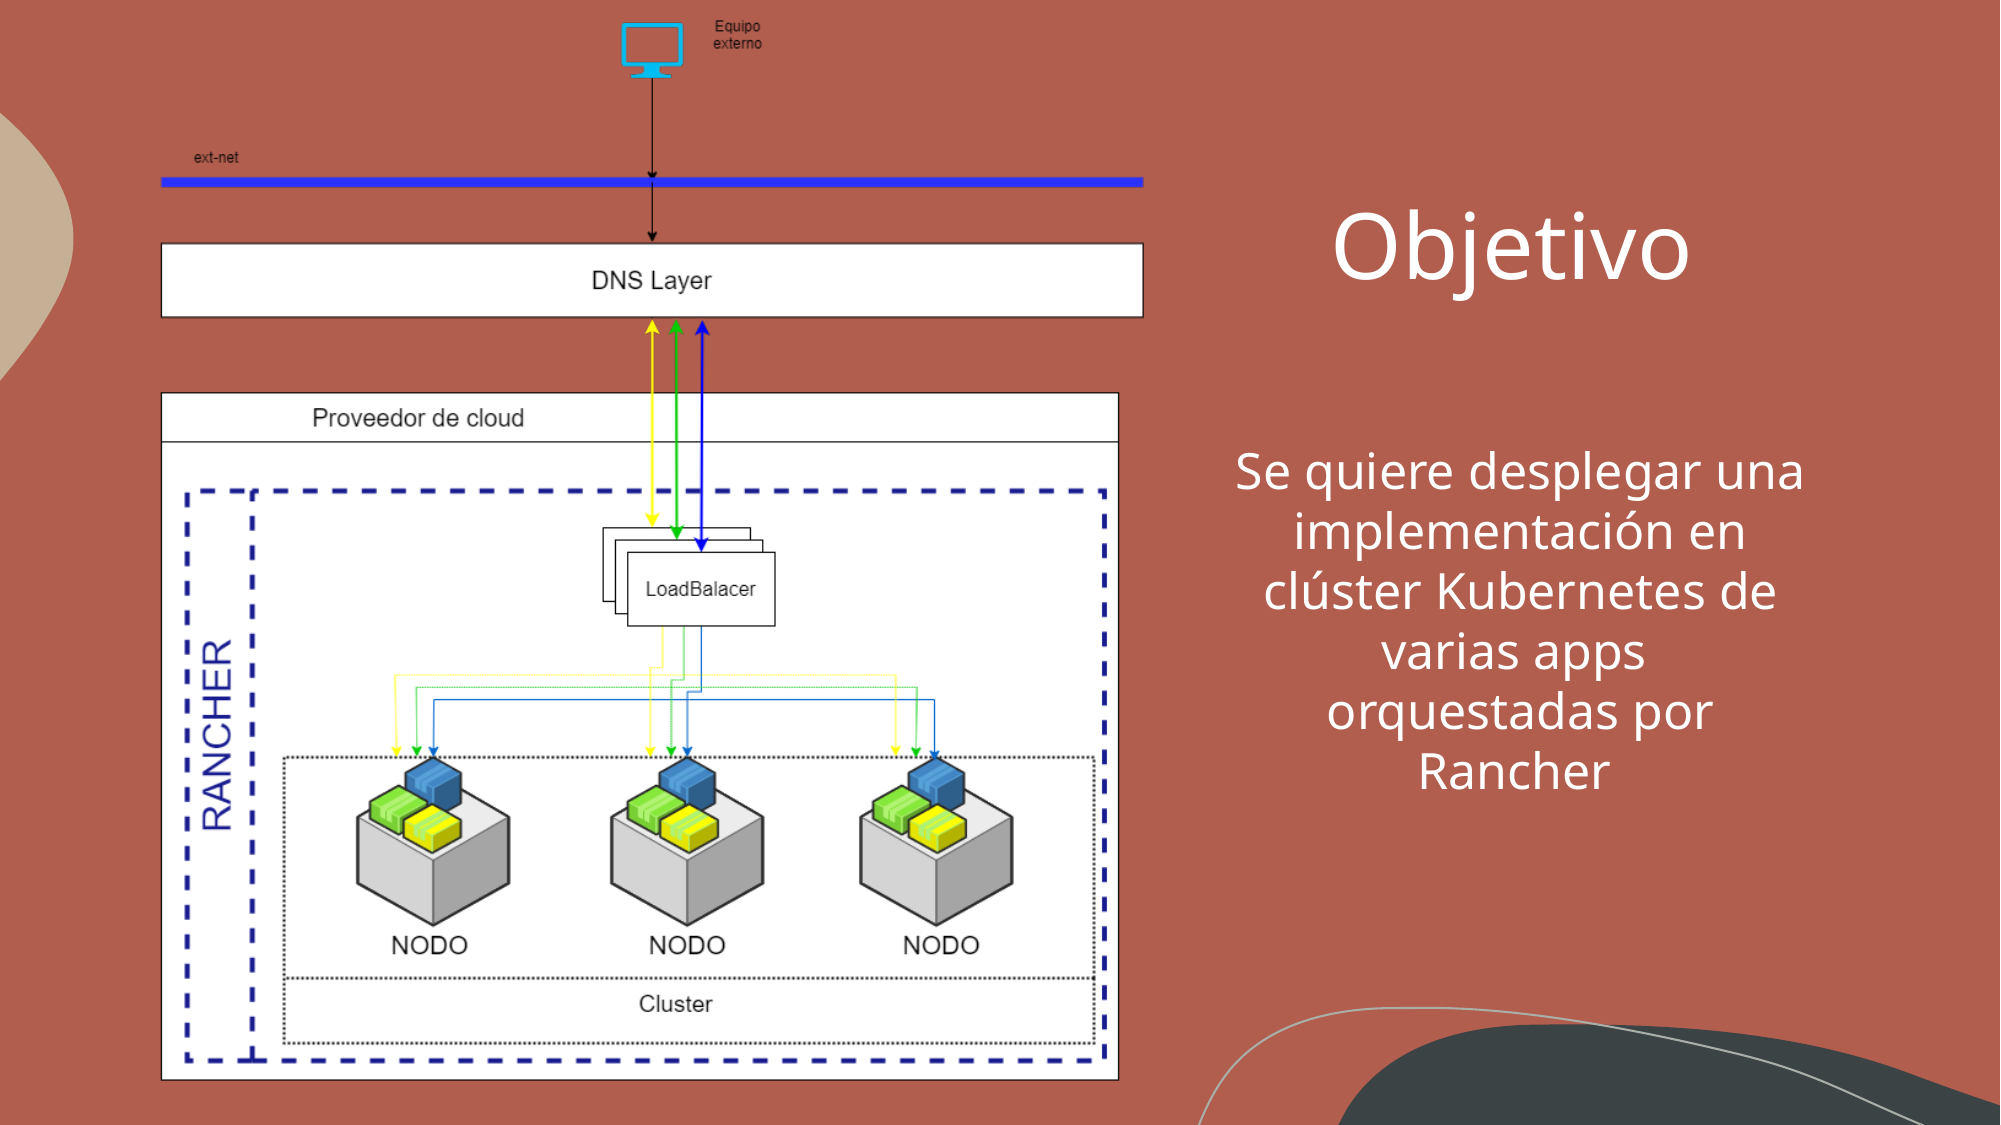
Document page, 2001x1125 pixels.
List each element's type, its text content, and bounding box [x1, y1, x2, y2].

picture [155, 17, 1150, 1082]
title Objetivo [1150, 125, 1875, 375]
text_box Se quiere desplegar una implementación en clúster Kubernetes de varias apps orquestadas por Rancher [1213, 431, 1828, 807]
